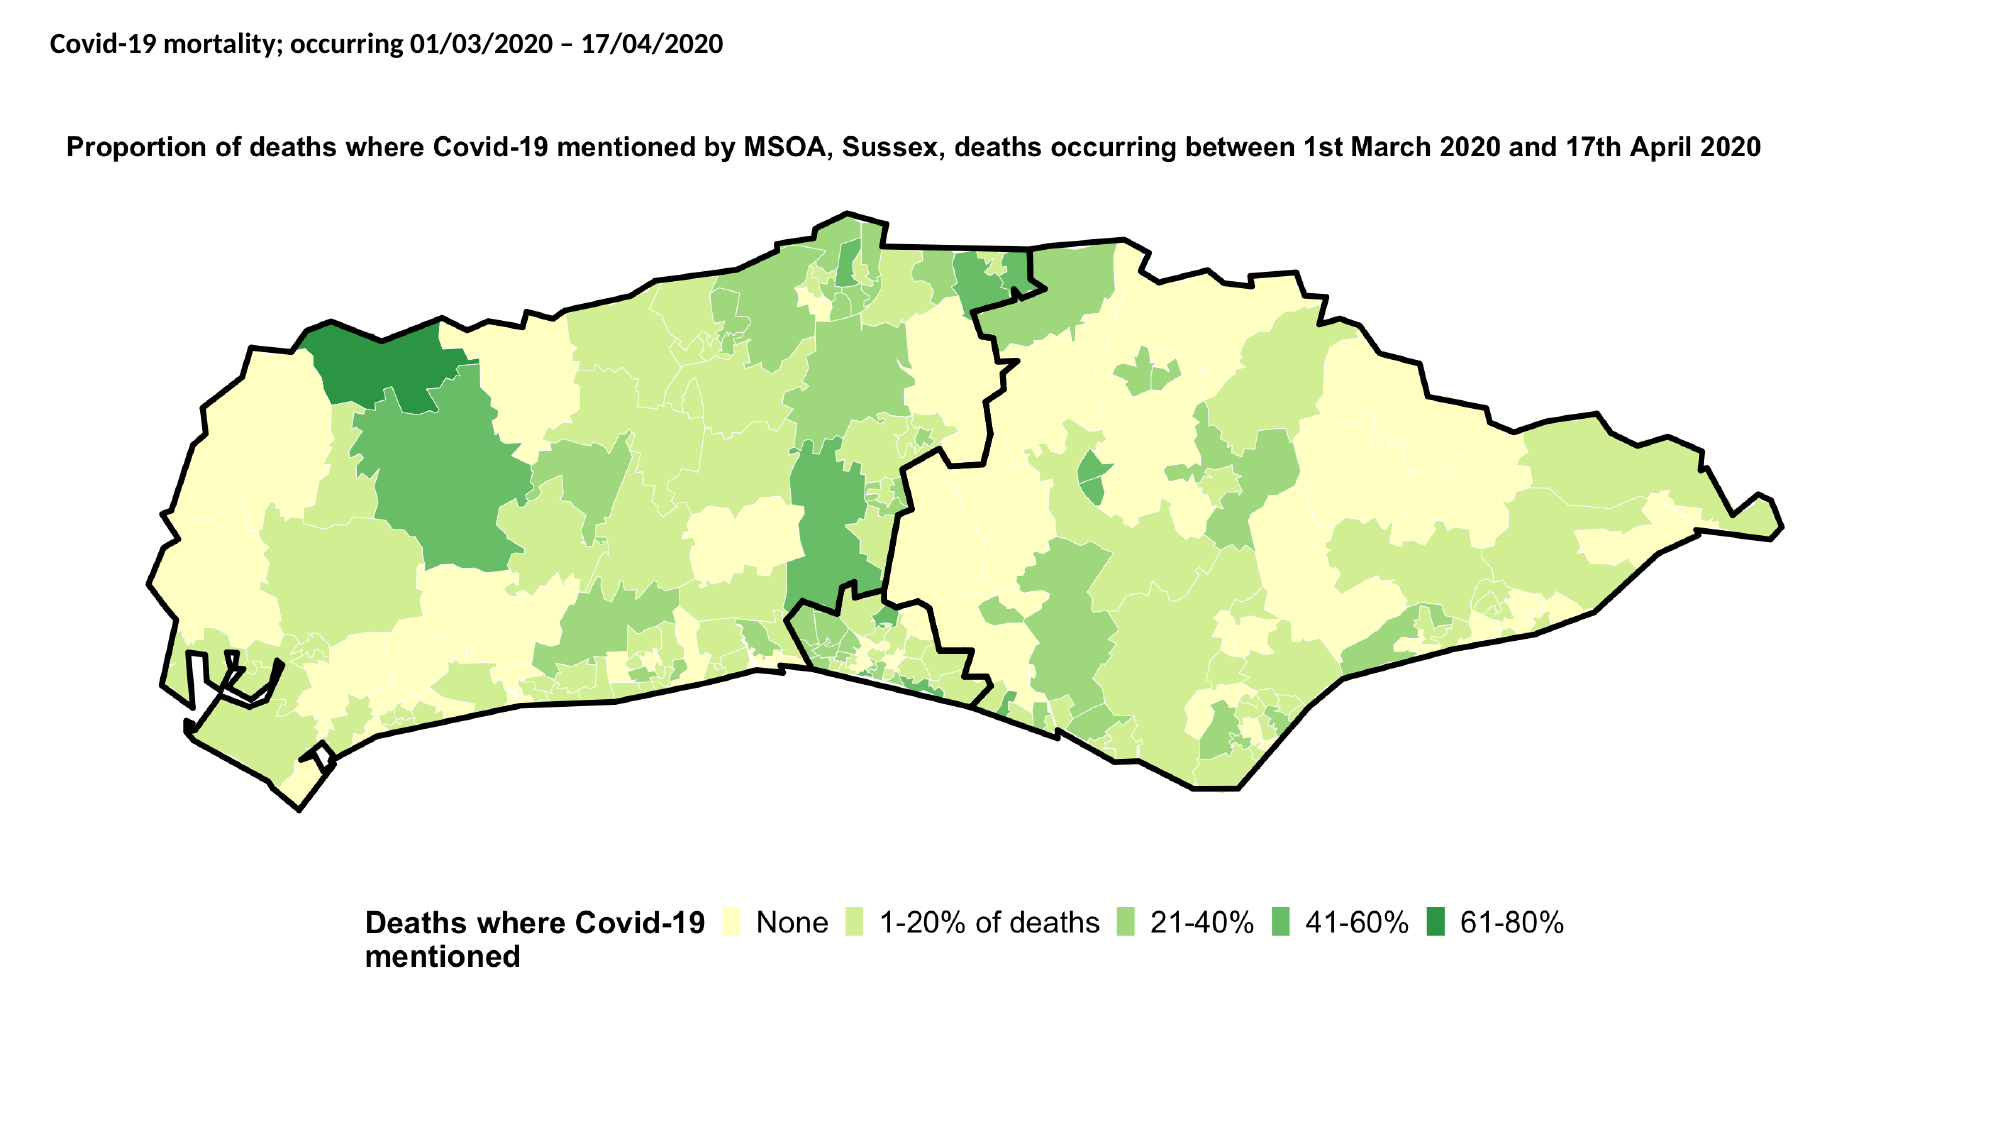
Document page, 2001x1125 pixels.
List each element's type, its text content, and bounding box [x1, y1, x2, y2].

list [38, 48, 1882, 1077]
text_box Covid-19 mortality; occurring 01/03/2020 – 17/04/2020 [35, 16, 740, 67]
